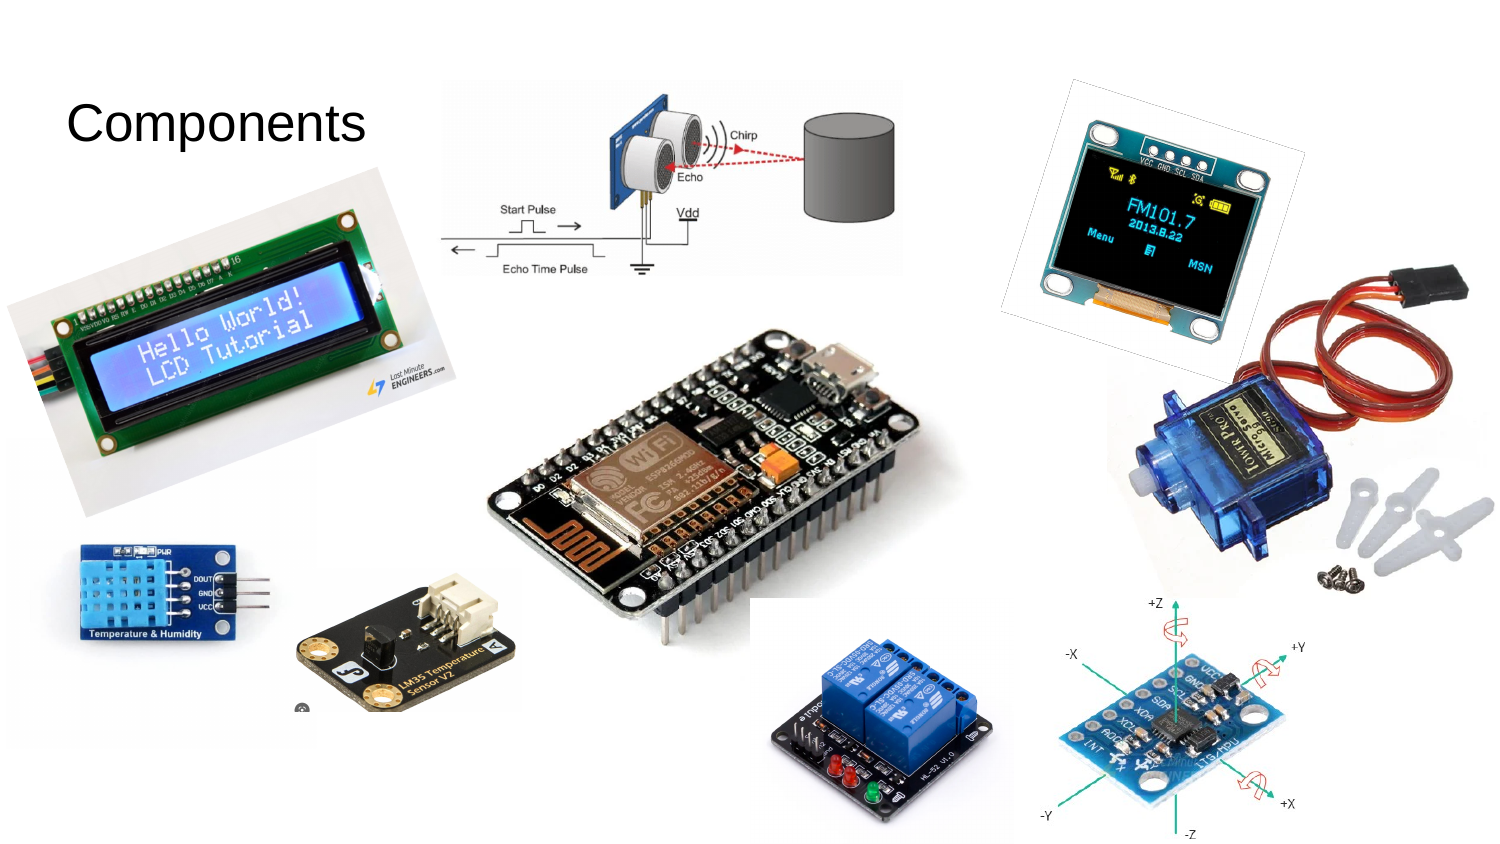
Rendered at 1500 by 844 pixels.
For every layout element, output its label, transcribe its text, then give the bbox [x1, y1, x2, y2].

picture [6, 79, 1500, 844]
title Components [51, 72, 1449, 167]
